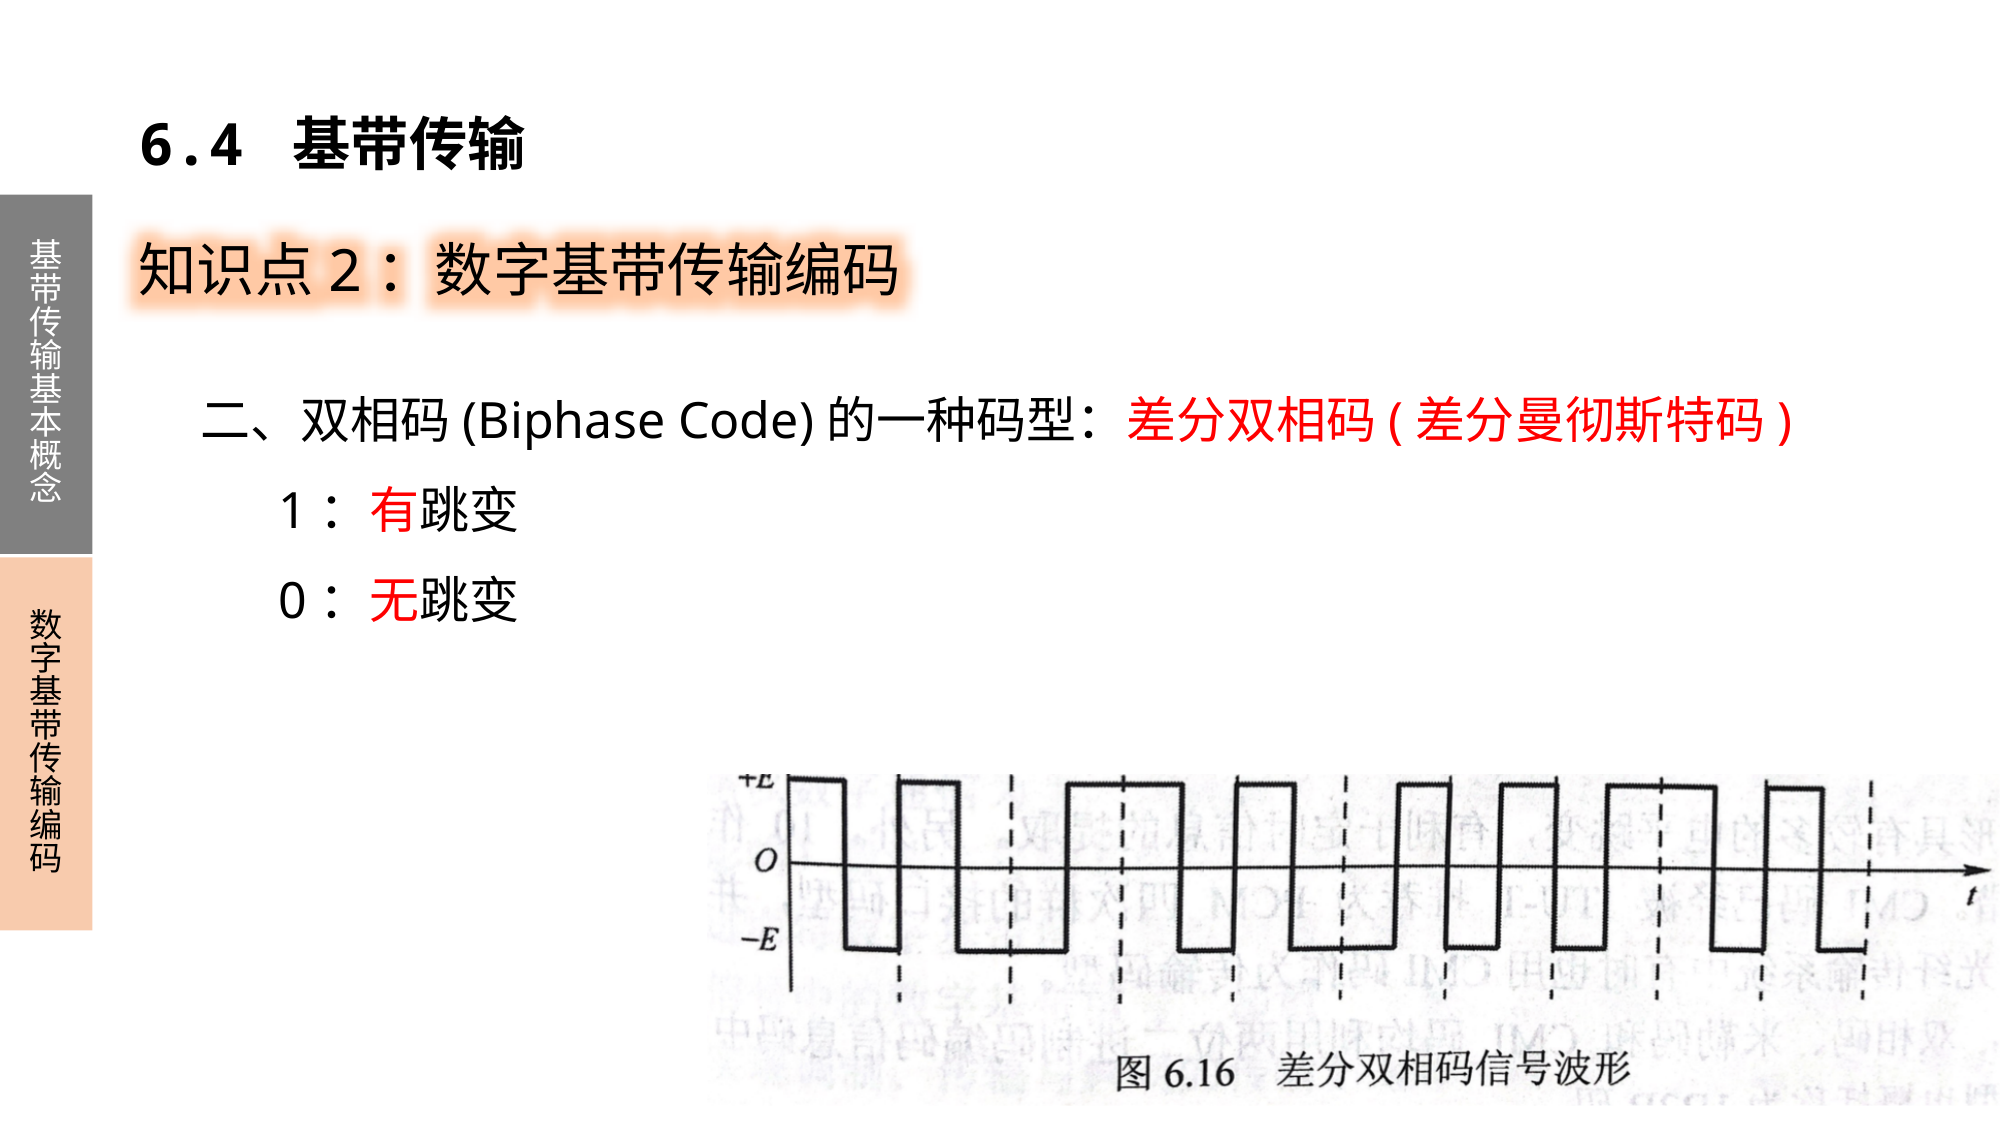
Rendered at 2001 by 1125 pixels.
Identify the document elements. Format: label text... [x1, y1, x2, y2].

text_box 知识点2：数字基带传输编码 [120, 172, 1945, 329]
table_cell -1 [114, 166, 1954, 339]
text_box 二、双极不归零码：二进制数字符号0和1分别用负电平和正电平表示。 [118, 170, 1949, 335]
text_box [0, 194, 93, 931]
text_box 6.4 基带传输 [120, 97, 1568, 153]
text_box 指数运算： 23=8 24=16 [120, 167, 1568, 172]
text_box 二、双相码(Biphase Code)的一种码型：差分双相码(差分曼彻斯特码) 1：有跳变 0：无跳变 例如：1100100111 [186, 350, 1827, 726]
picture [707, 774, 2000, 1106]
text_box 知识点2：数字基带传输编码 [120, 153, 1568, 157]
